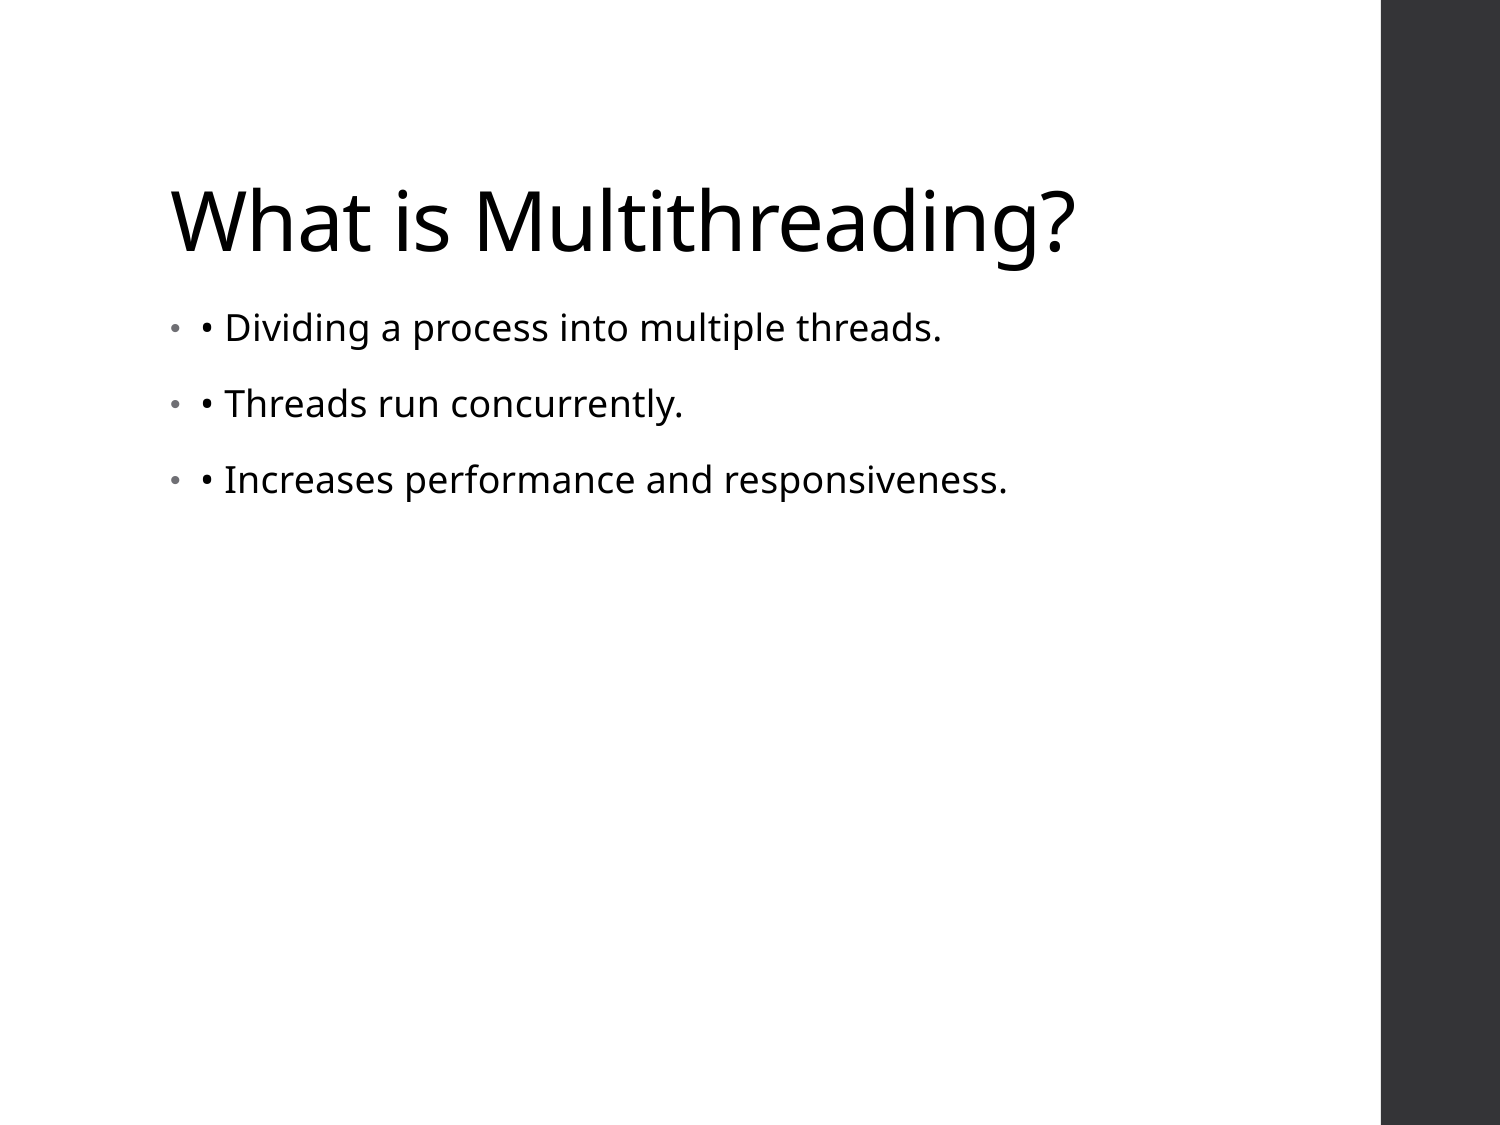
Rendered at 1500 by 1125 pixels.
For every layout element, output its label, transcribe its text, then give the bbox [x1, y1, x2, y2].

title What is Multithreading? [155, 60, 1348, 278]
list • Dividing a process into multiple threads. • Threads run concurrently. • Increases performance and responsiveness. [155, 299, 1213, 1014]
